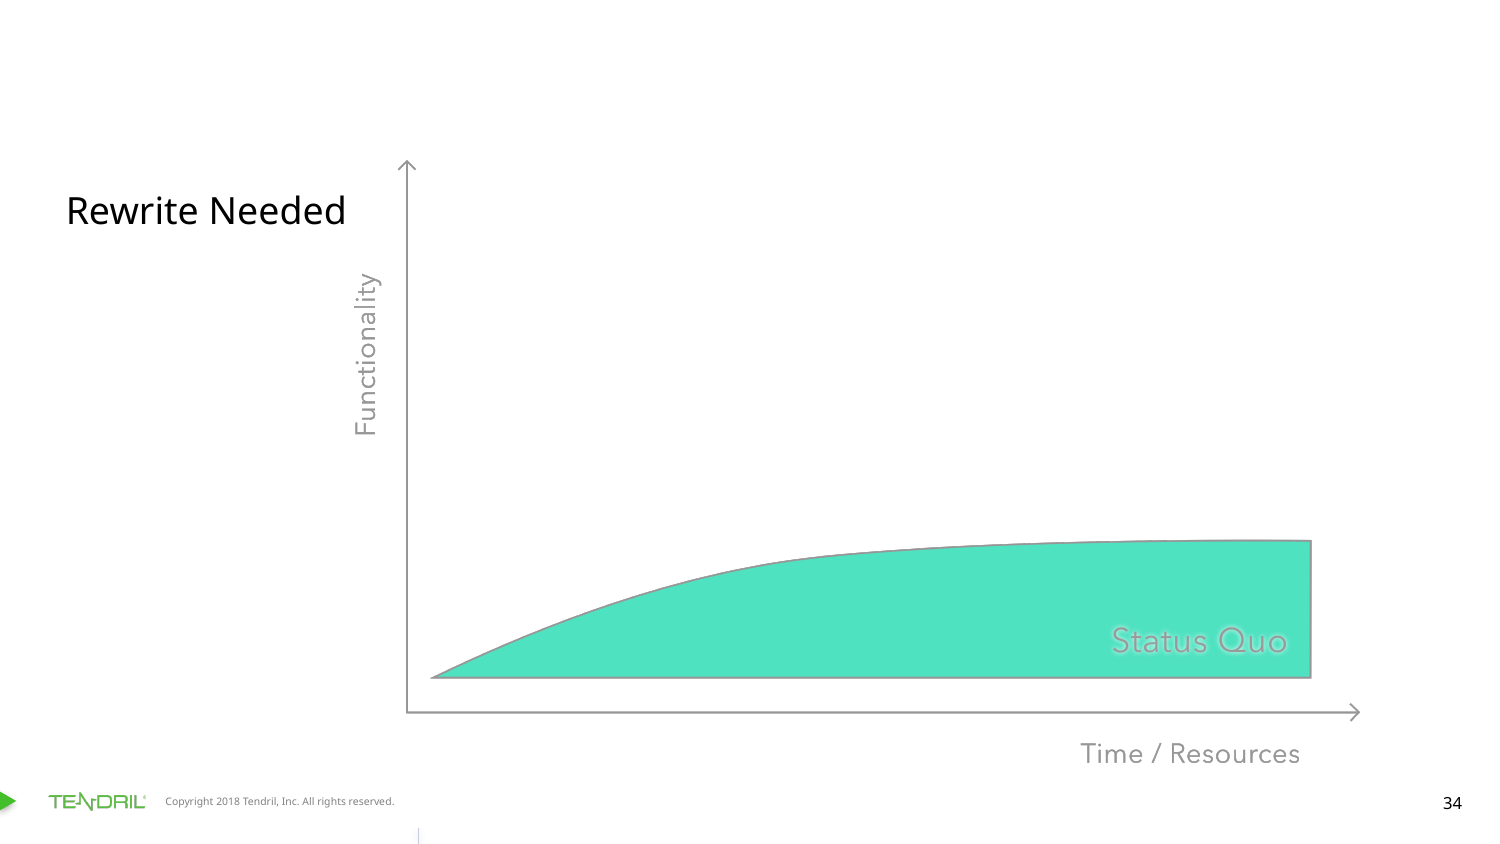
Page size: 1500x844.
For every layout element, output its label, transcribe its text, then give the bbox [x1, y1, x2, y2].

picture [287, 87, 1421, 801]
slide_number 34 [1423, 782, 1483, 827]
list Rewrite Needed [50, 178, 282, 643]
